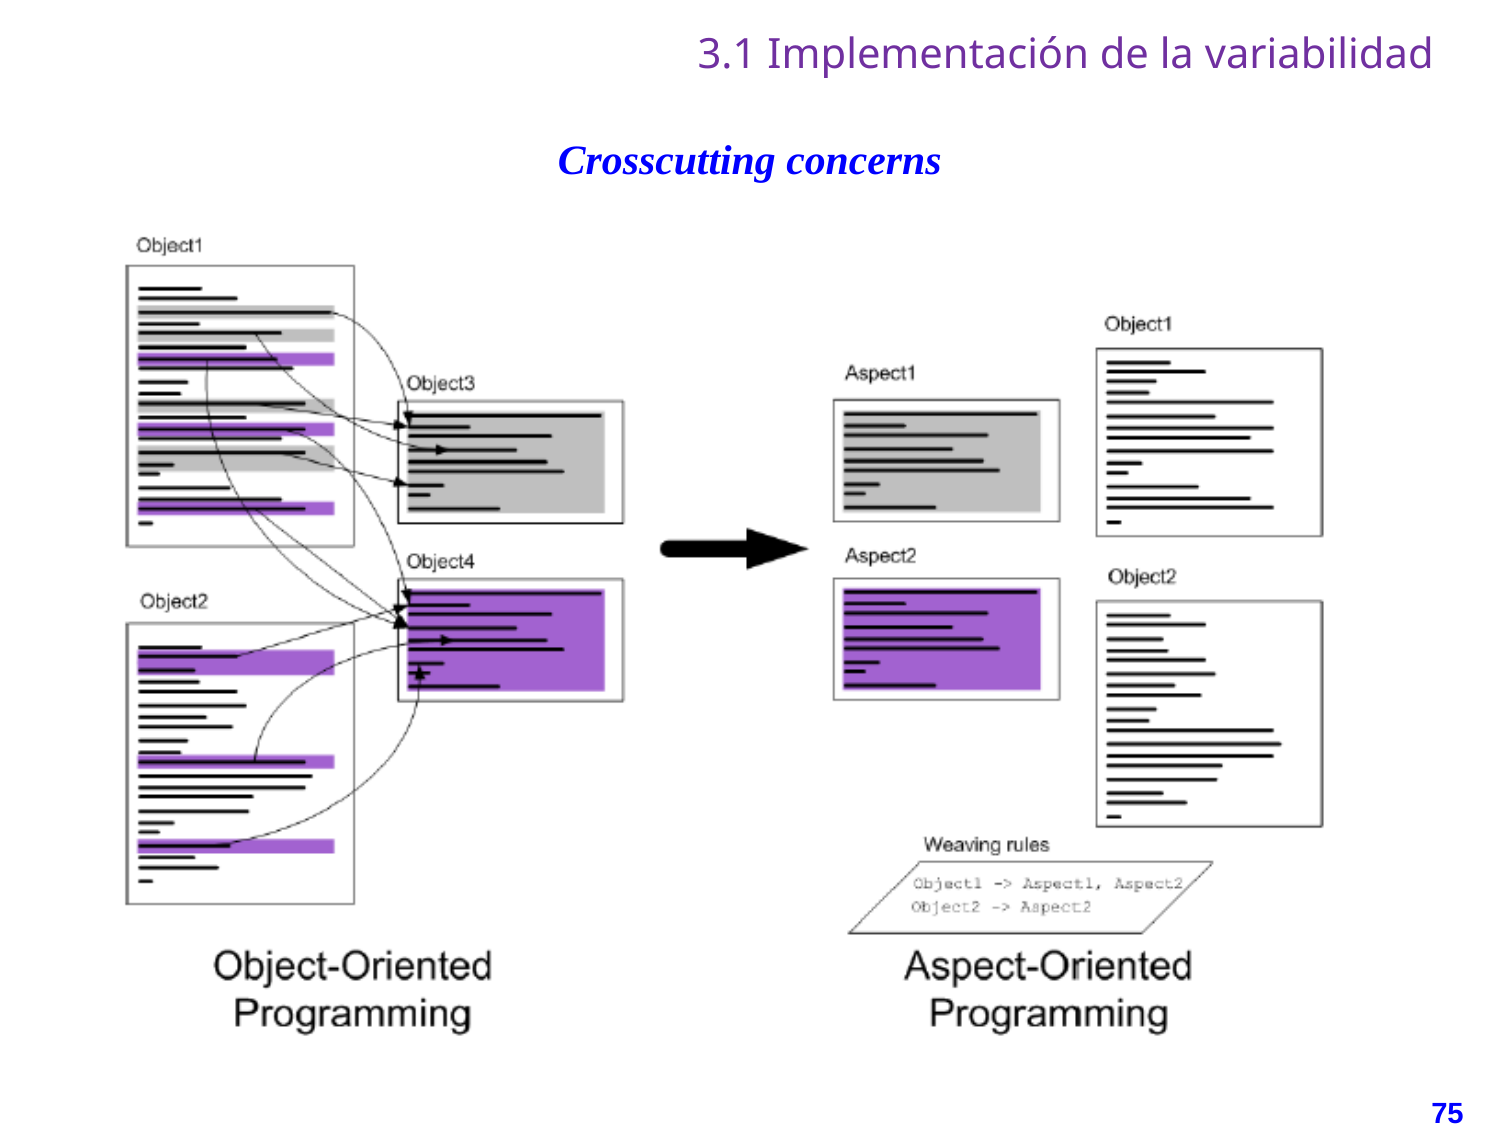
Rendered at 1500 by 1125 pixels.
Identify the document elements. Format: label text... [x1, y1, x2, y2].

picture [100, 223, 1336, 1048]
title 3.1 Implementación de la variabilidad [631, 19, 1500, 125]
text_box Crosscutting concerns [0, 125, 1500, 191]
